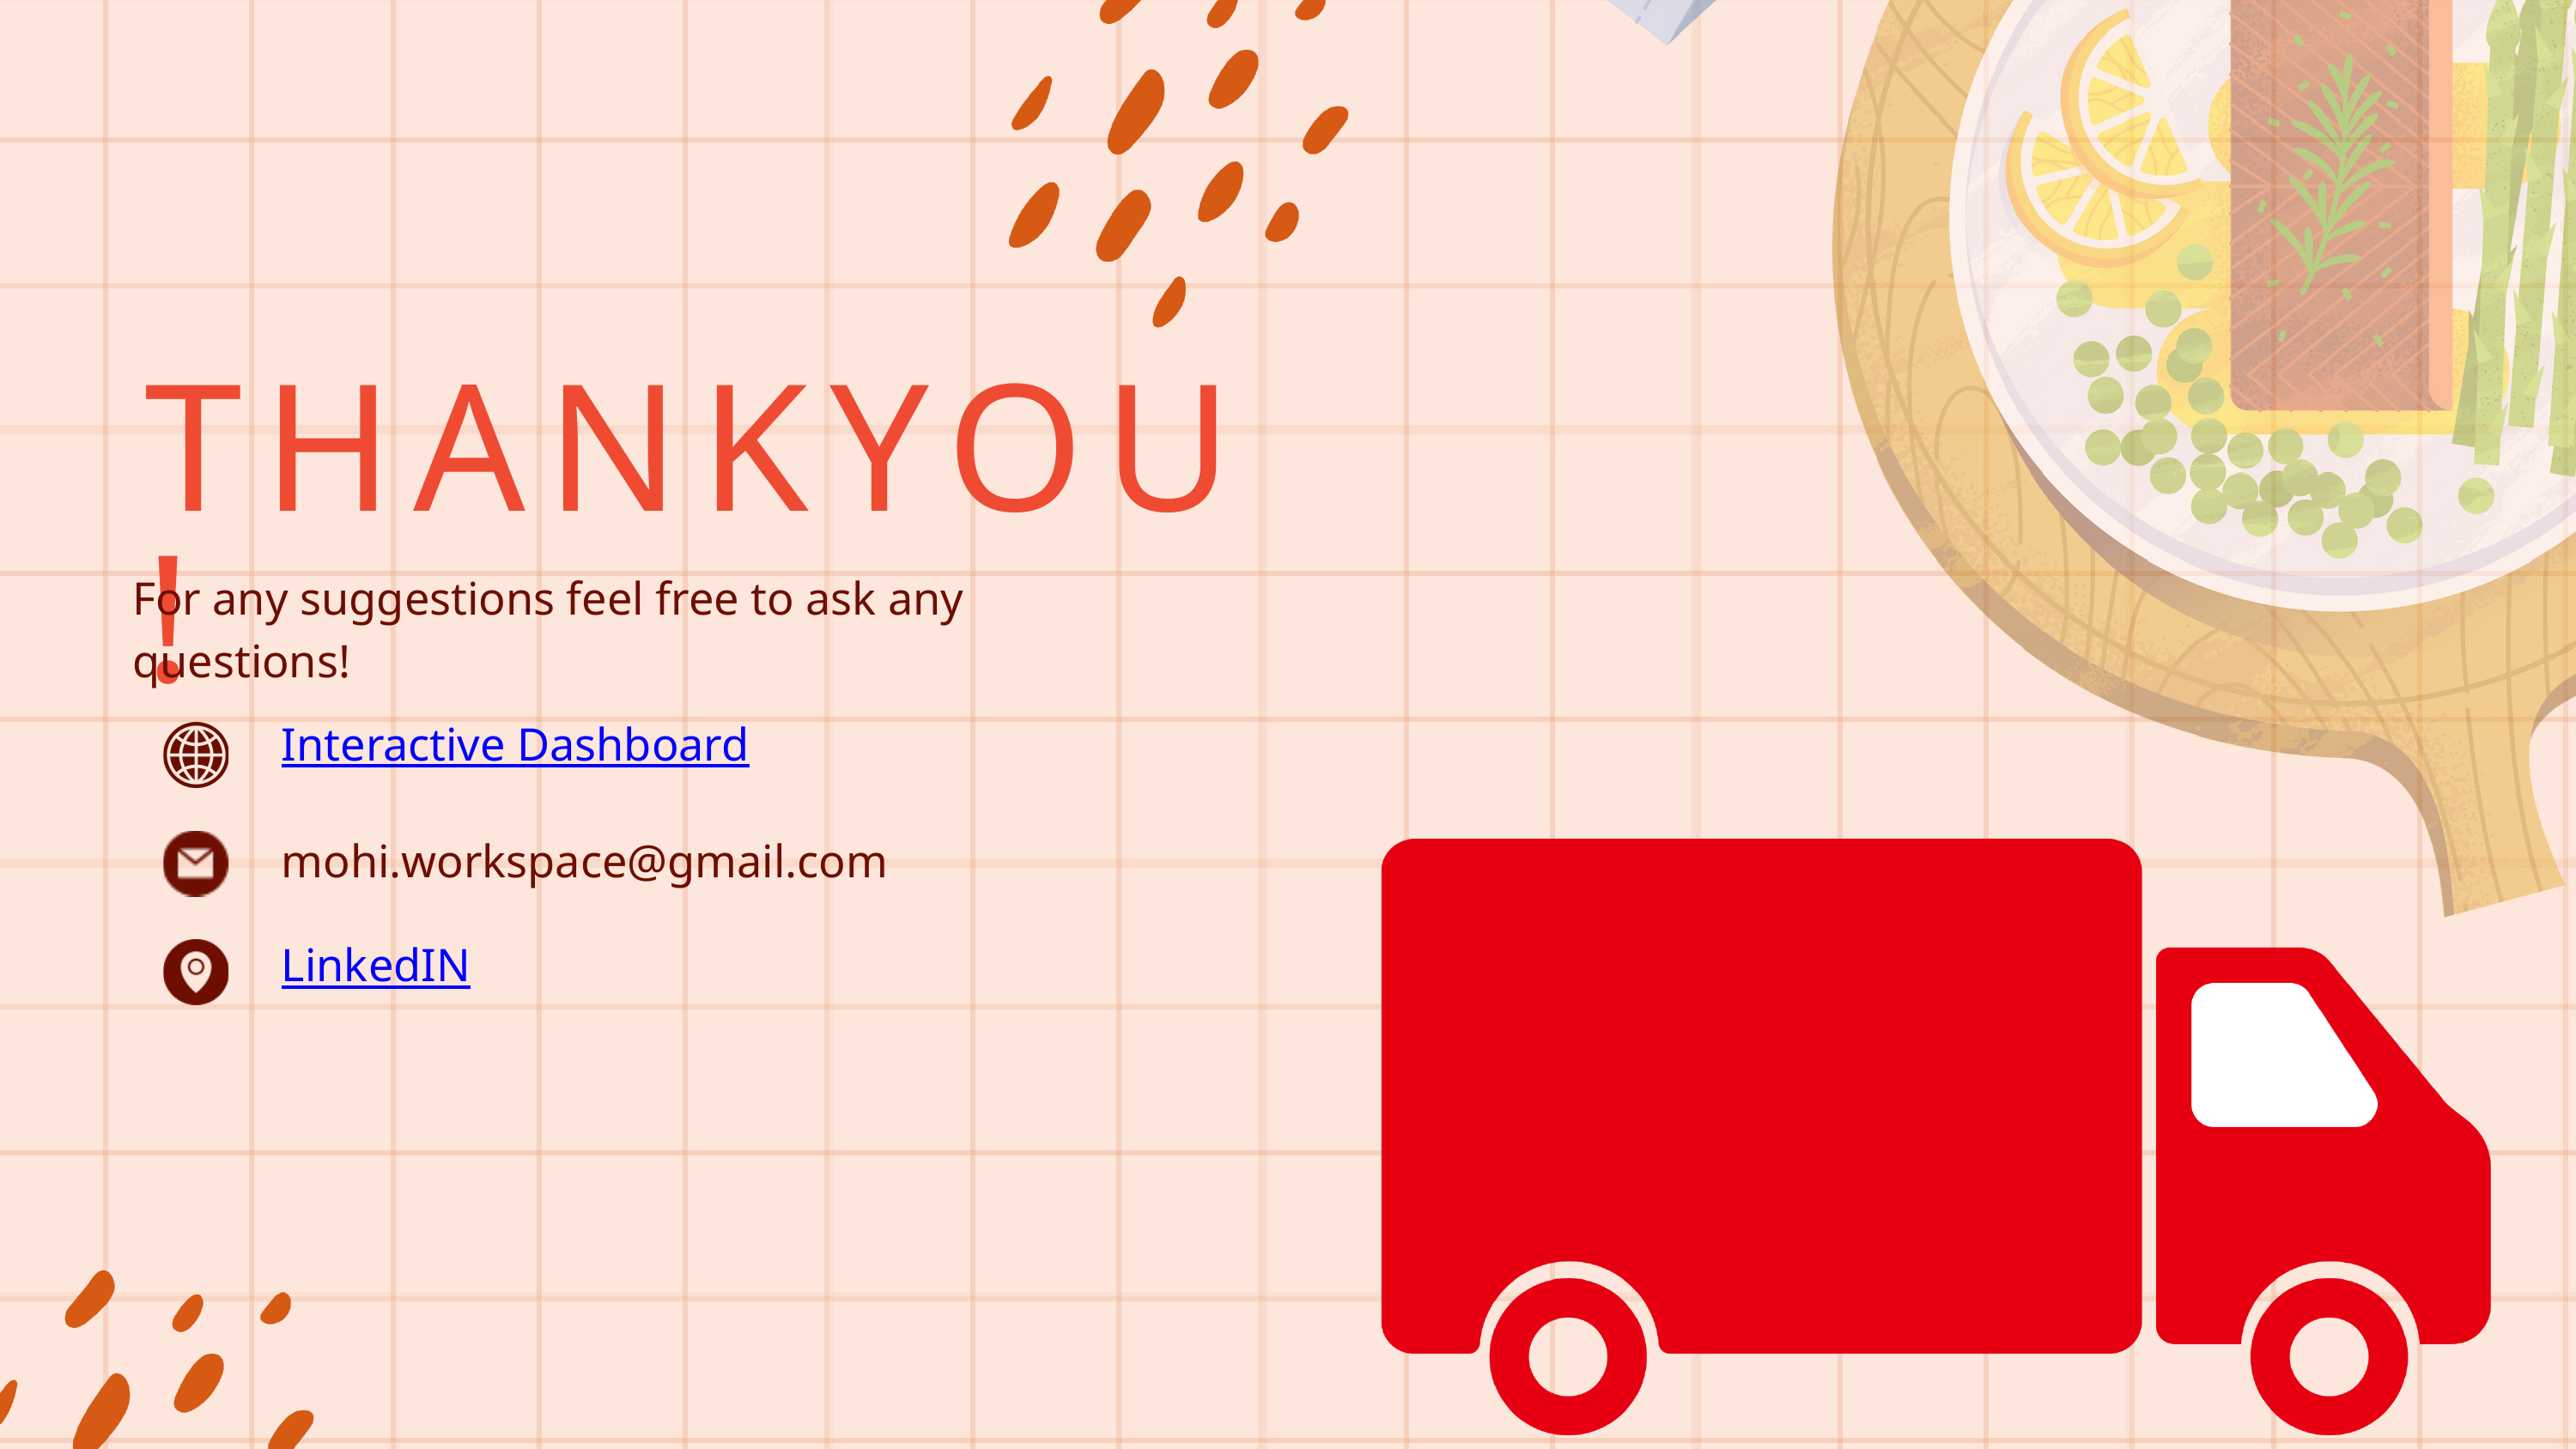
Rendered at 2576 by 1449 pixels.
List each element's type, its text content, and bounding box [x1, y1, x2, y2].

text_box For any suggestions feel free to ask any questions! [132, 561, 1180, 687]
text_box [163, 939, 229, 1005]
text_box [0, 0, 2576, 1449]
text_box Interactive Dashboard [281, 713, 1028, 778]
text_box THANKYOU ! [144, 375, 1289, 718]
text_box [163, 831, 229, 897]
text_box [163, 722, 229, 788]
text_box [0, 1265, 316, 1449]
text_box [1008, 0, 1351, 328]
text_box [1516, 0, 2576, 906]
text_box mohi.workspace@gmail.com [281, 824, 1119, 888]
text_box LinkedIN [281, 935, 1270, 998]
text_box [1381, 839, 2491, 1435]
